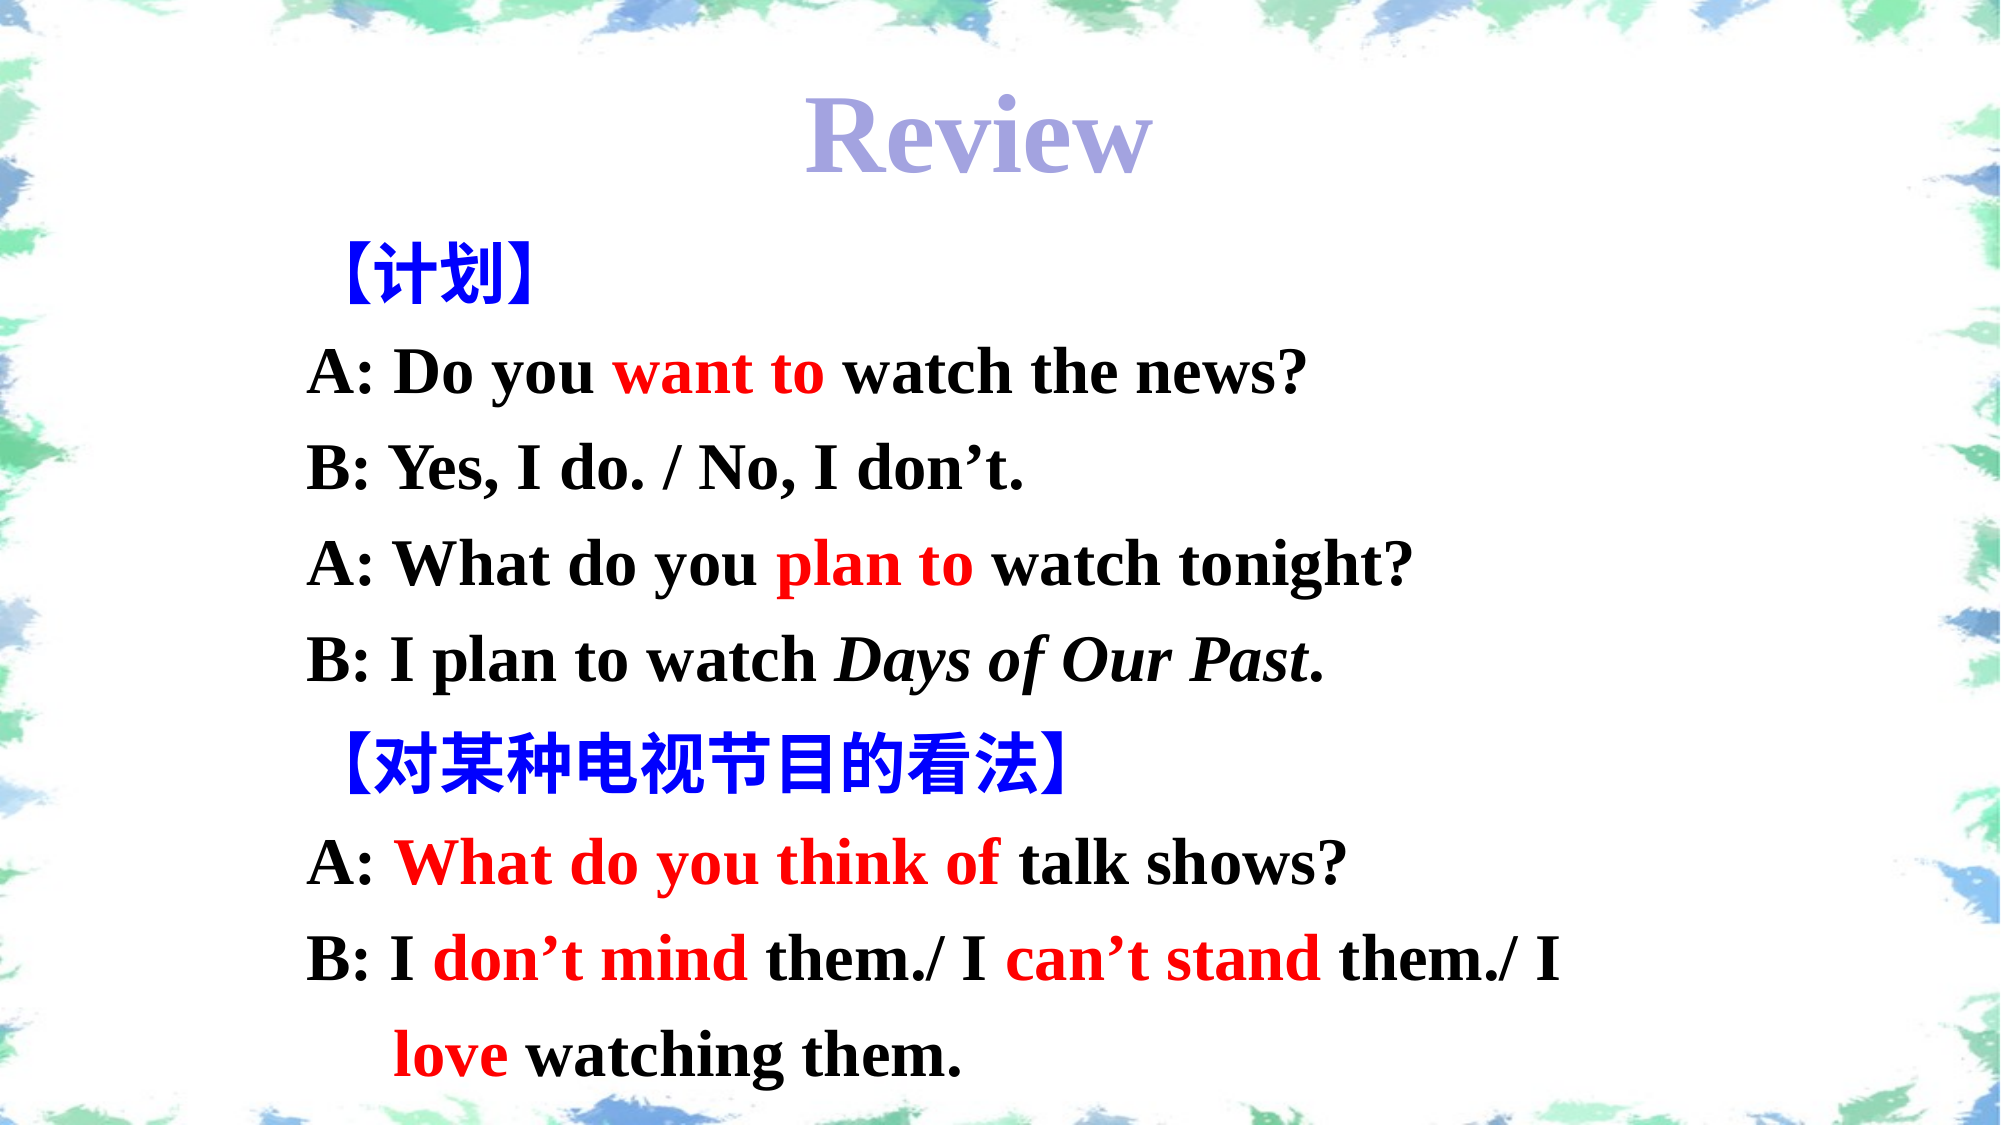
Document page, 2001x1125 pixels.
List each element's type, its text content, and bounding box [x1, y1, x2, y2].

text_box 【计划】 A: Do you want to watch the news? B: Yes, I do. / No, I don’t. A: What do you plan to watch tonight? B: I plan to watch Days of Our Past. [291, 208, 1496, 698]
picture [0, 0, 2001, 1125]
text_box 【对某种电视节目的看法】 A: What do you think of talk shows? B: I don’t mind them./ I can’t stand them./ I love watching them. [291, 698, 1630, 1097]
text_box Review [789, 52, 1170, 203]
